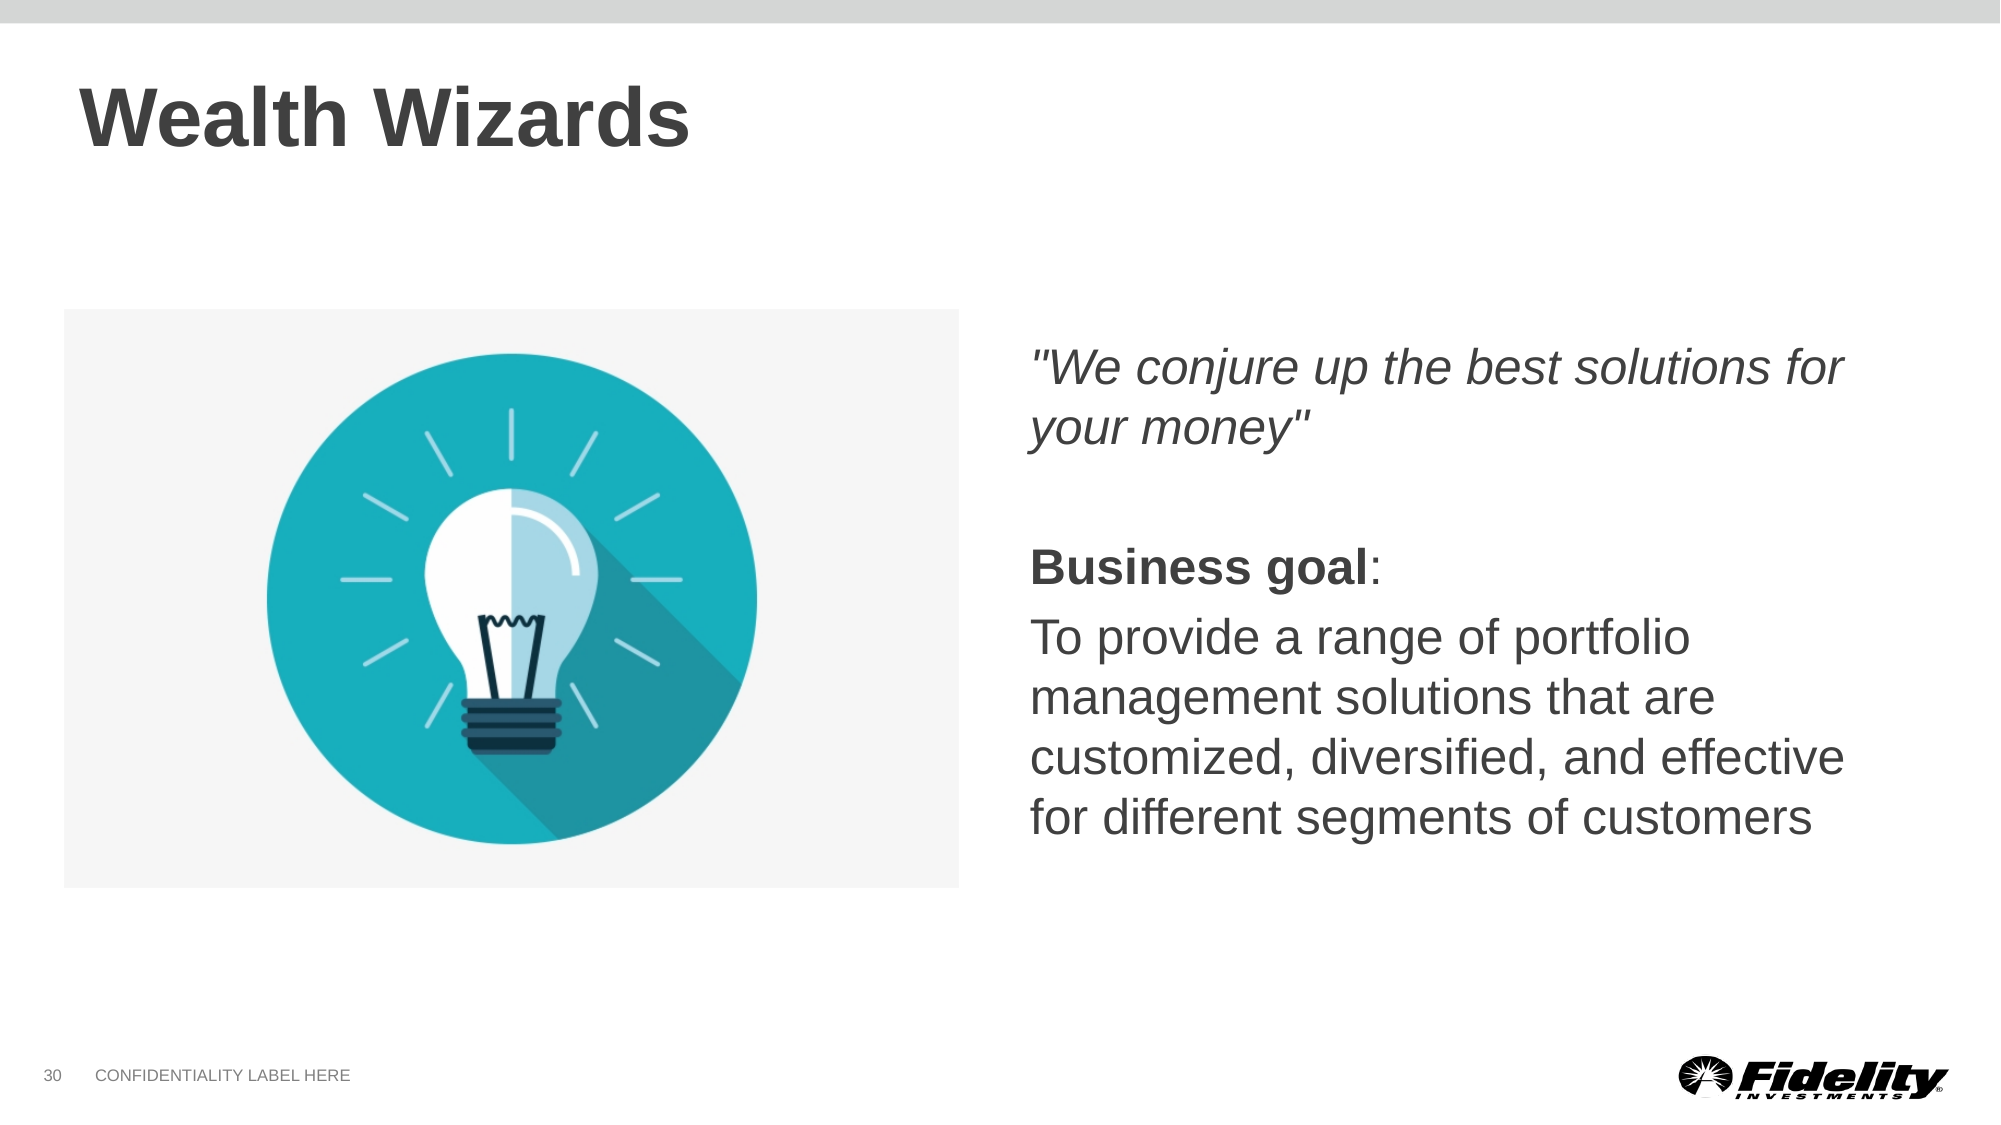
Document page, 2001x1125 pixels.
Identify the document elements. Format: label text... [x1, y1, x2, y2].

picture [64, 308, 959, 888]
list "We conjure up the best solutions for your money" Business goal: To provide a range of portfolio management solutions that are customized, diversified, and effective for different segments of customers [1015, 187, 1909, 1010]
slide_number 30 [28, 1057, 101, 1093]
title Wealth Wizards [64, 55, 2000, 172]
picture [1655, 1029, 1969, 1118]
